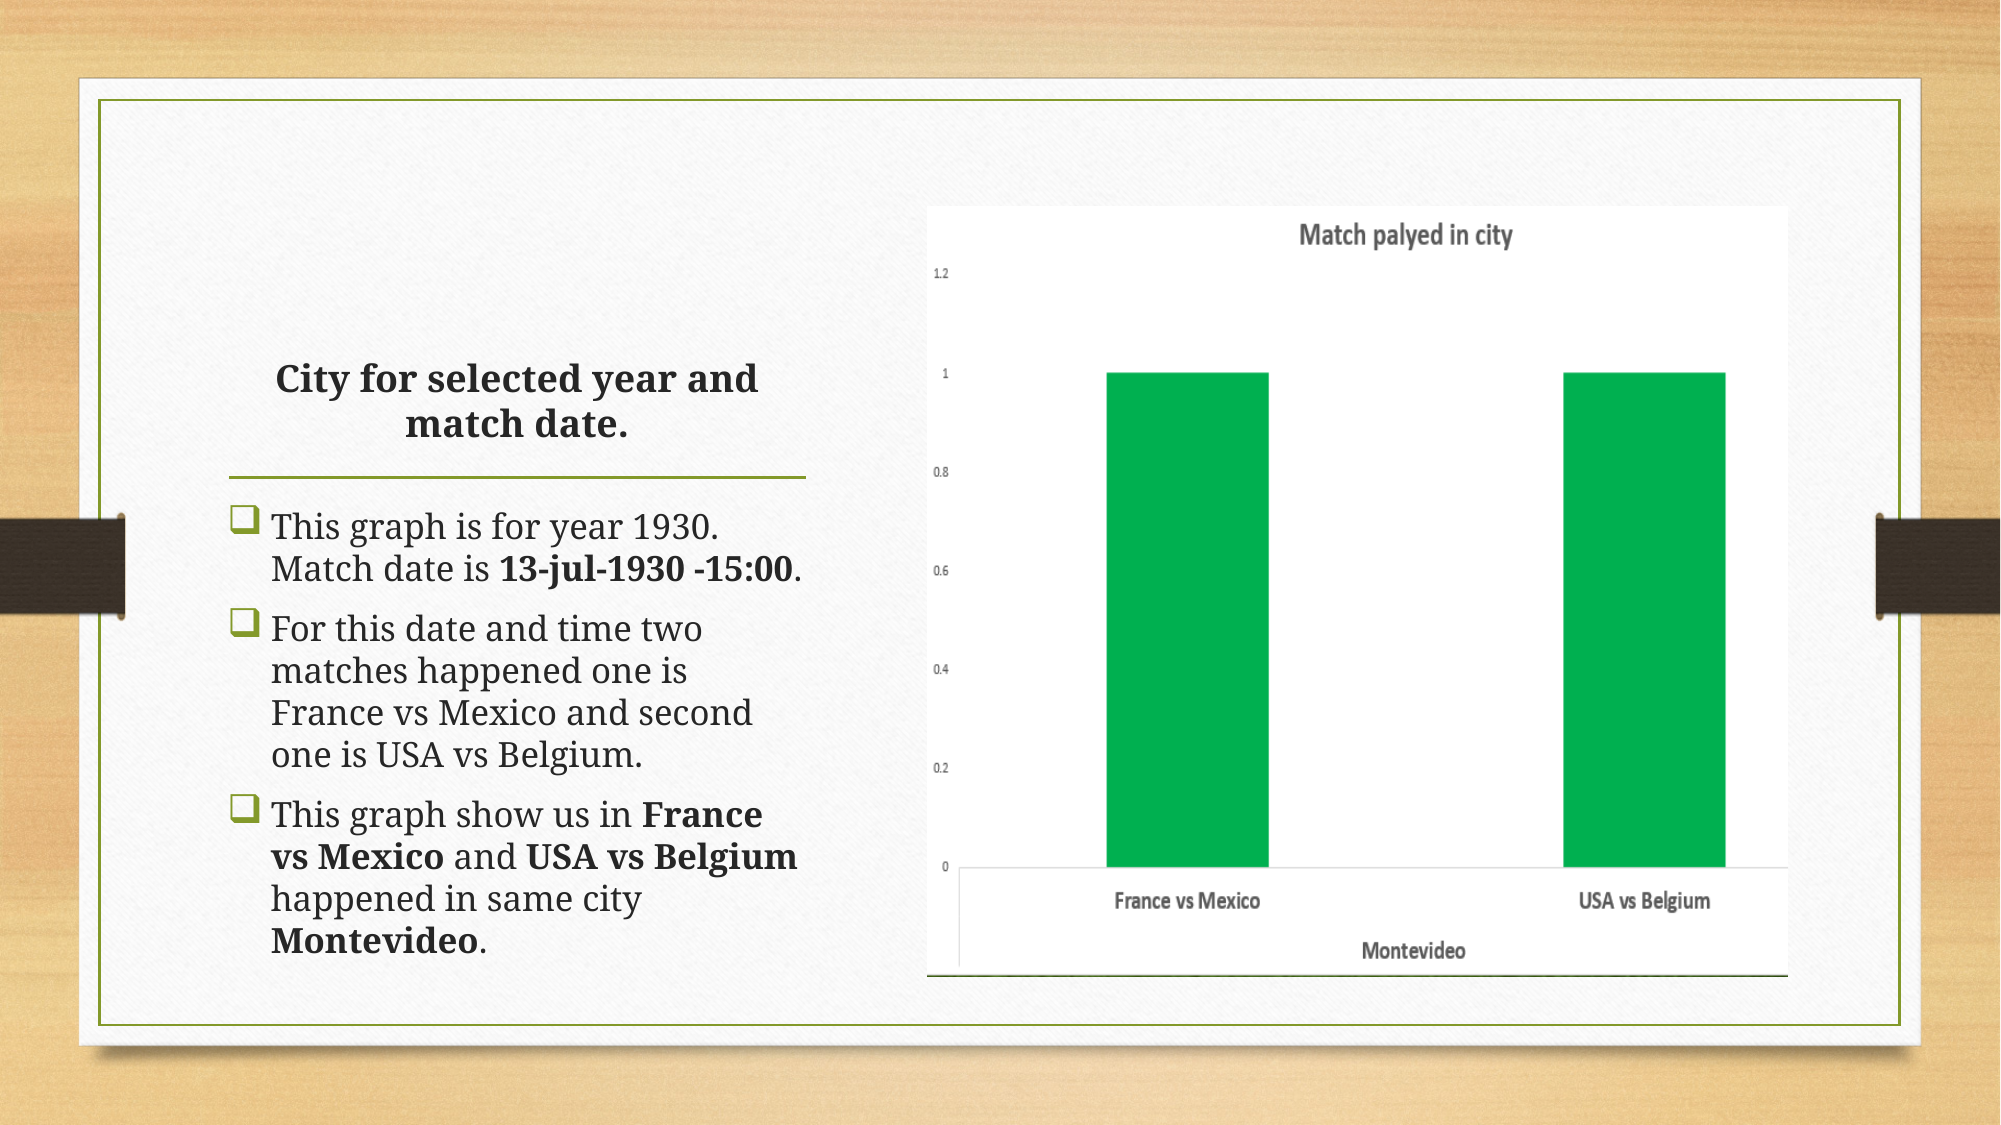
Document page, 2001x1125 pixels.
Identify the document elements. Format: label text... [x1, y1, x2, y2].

picture [0, 0, 2001, 1125]
chart [888, 160, 1812, 990]
title City for selected year and match date. [212, 227, 823, 453]
list This graph is for year 1930. Match date is 13-jul-1930 -15:00. For this date and time two matches happened one is France vs Mexico and second one is USA vs Belgium. This graph show us in France vs Mexico and USA vs Belgium happened in same city Montevideo. [212, 497, 823, 1005]
